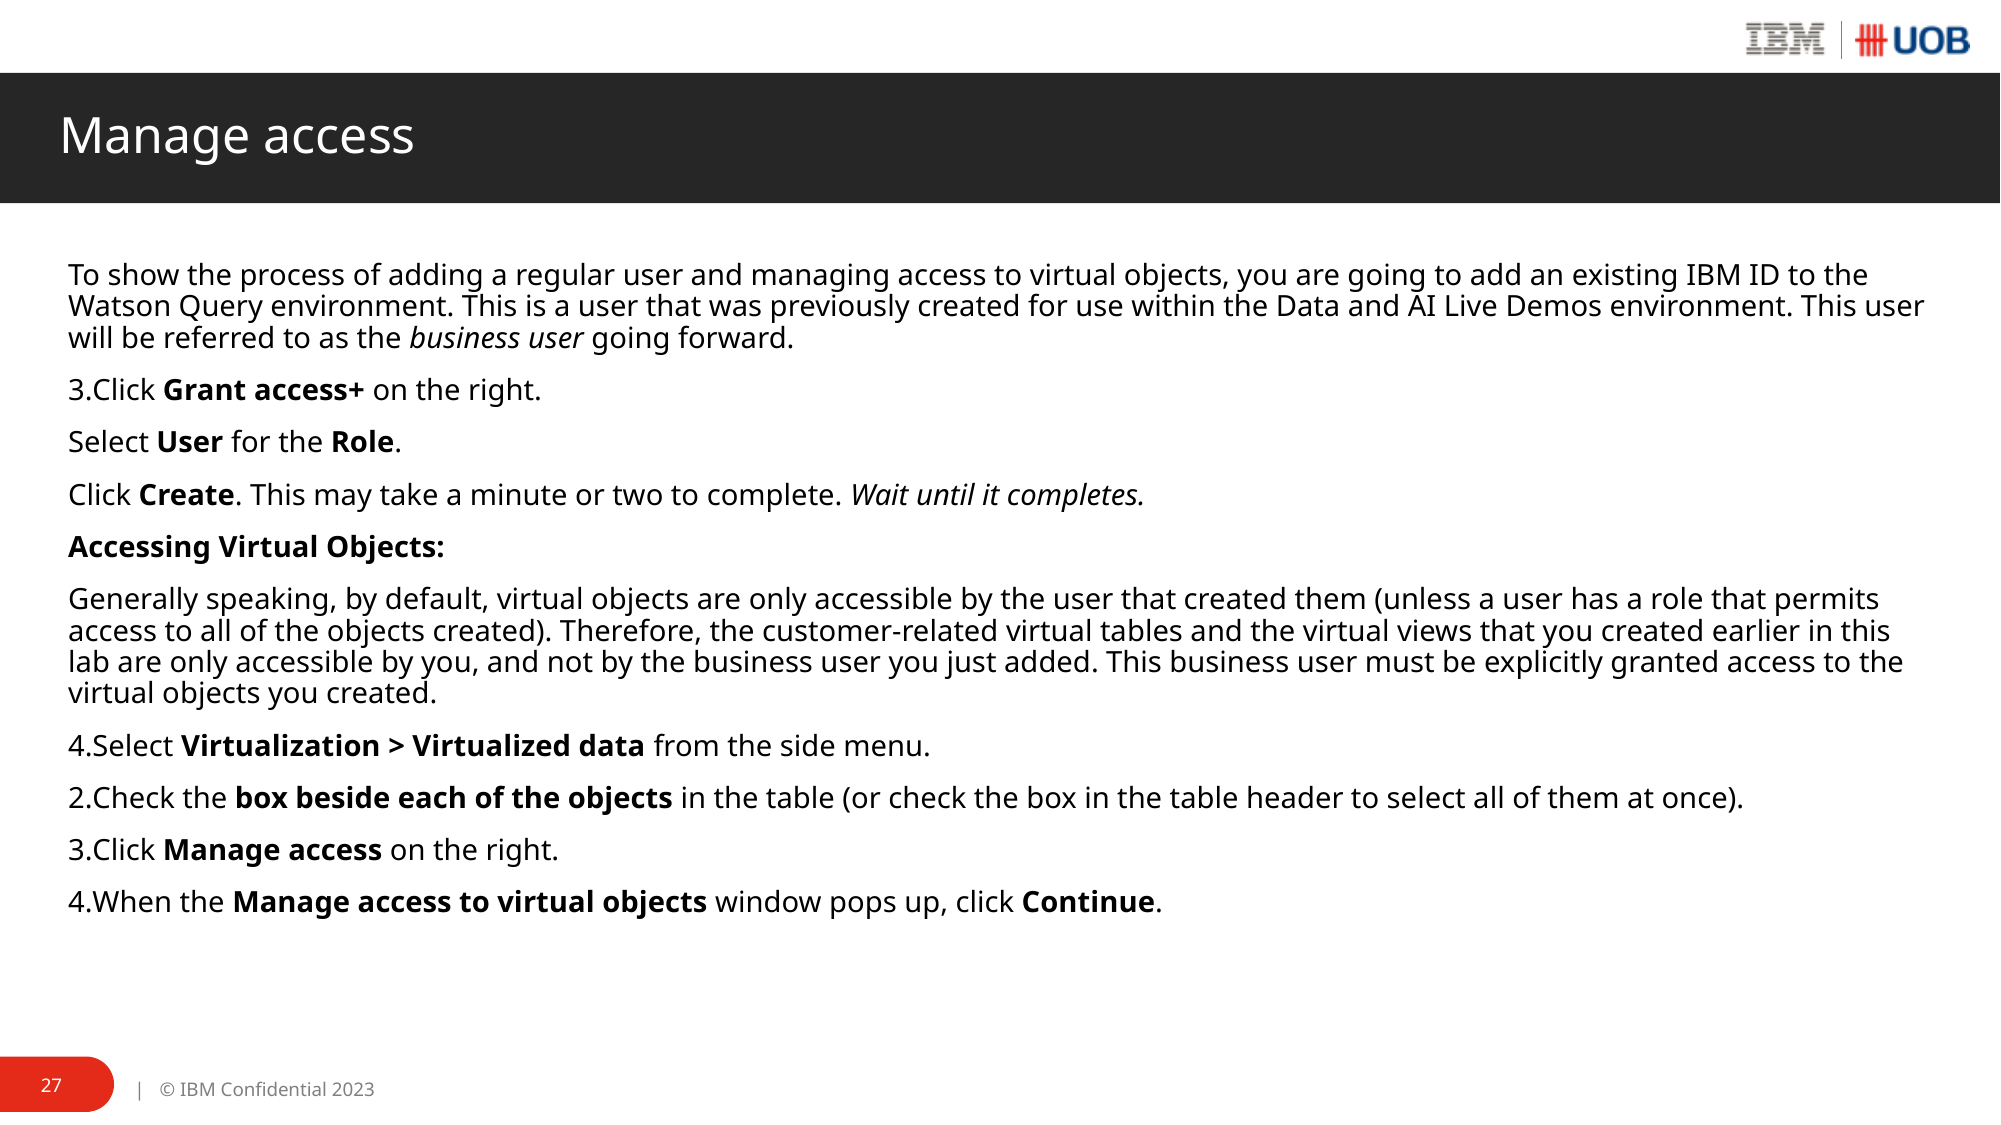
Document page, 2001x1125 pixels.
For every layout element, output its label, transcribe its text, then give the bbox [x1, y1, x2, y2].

picture [1855, 10, 1970, 71]
list To show the process of adding a regular user and managing access to virtual objects, you are going to add an existing IBM ID to the Watson Query environment. This is a user that was previously created for use within the Data and AI Live Demos environment. This user will be referred to as the business user going forward. Click Grant access+ on the right. Select User for the Role. Click Create. This may take a minute or two to complete. Wait until it completes. Accessing Virtual Objects: Generally speaking, by default, virtual objects are only accessible by the user that created them (unless a user has a role that permits access to all of the objects created). Therefore, the customer-related virtual tables and the virtual views that you created earlier in this lab are only accessible by you, and not by the business user you just added. This business user must be explicitly granted access to the virtual objects you created. Select Virtualization > Virtualized data from the side menu. Check the box beside each of the objects in the table (or check the box in the table header to select all of them at once). Click Manage access on the right. When the Manage access to virtual objects window pops up, click Continue. [59, 256, 1937, 1007]
title Manage access [59, 102, 1937, 174]
